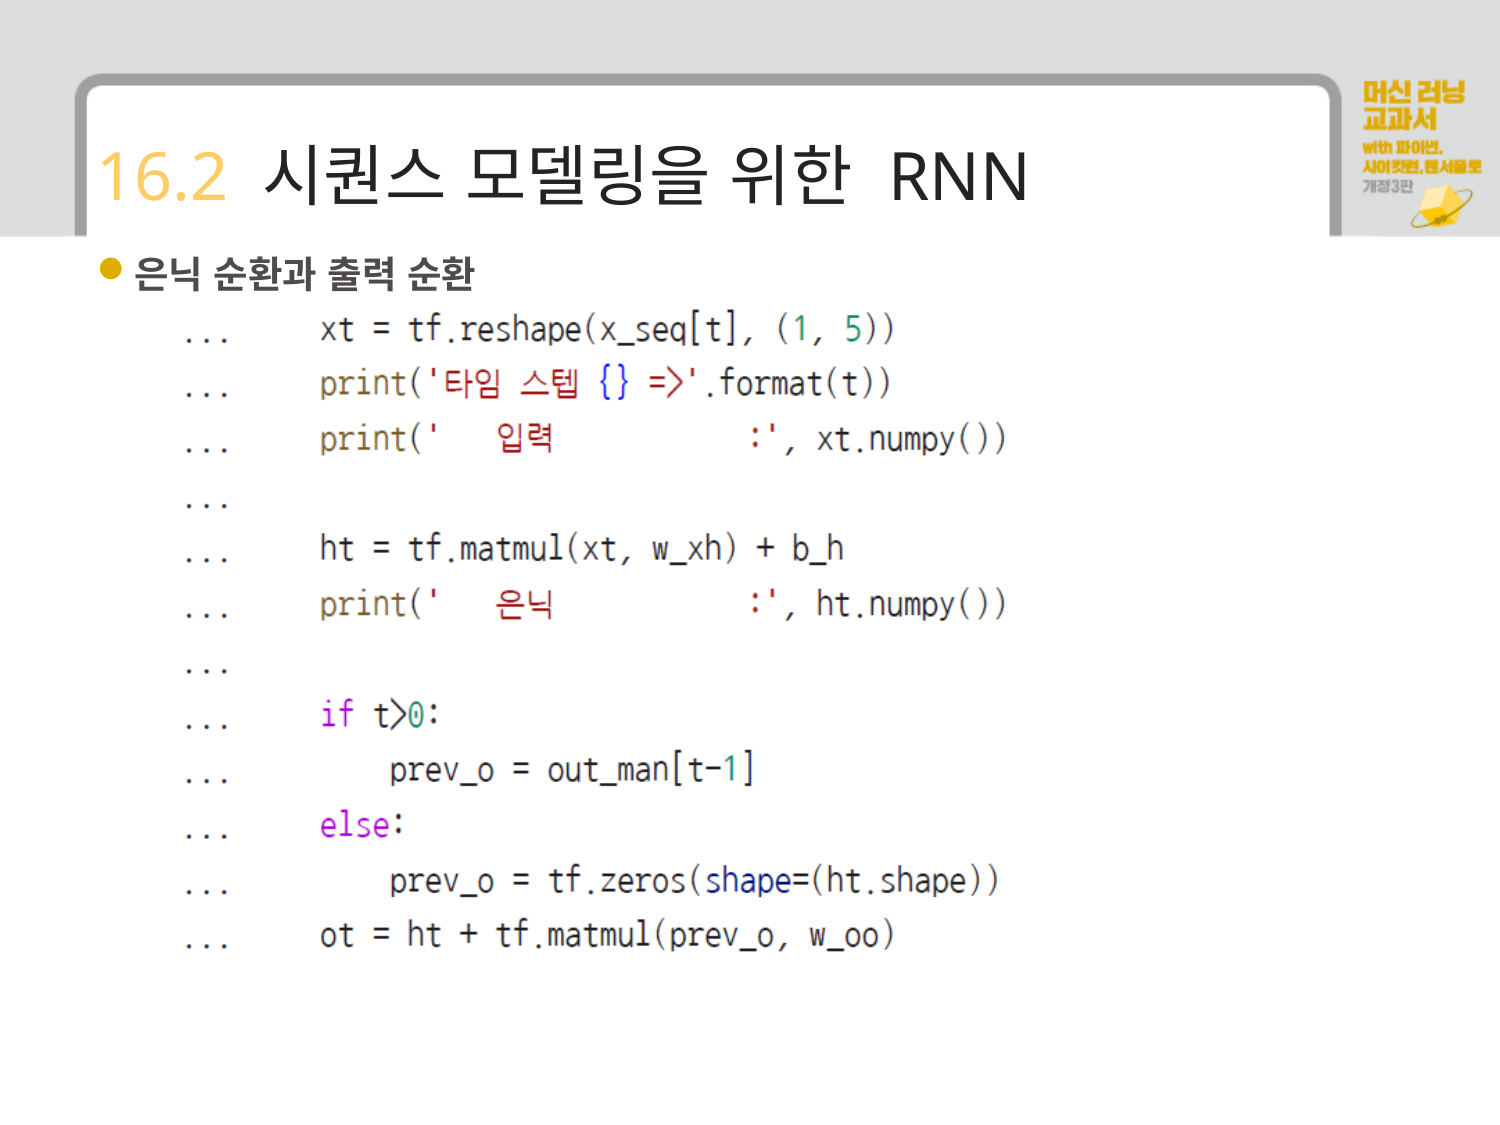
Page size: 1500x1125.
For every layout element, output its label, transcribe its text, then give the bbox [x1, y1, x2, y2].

title 16.2 시퀀스 모델링을 위한 RNN [81, 90, 1412, 222]
list 은닉 순환과 출력 순환 [81, 239, 1450, 1054]
picture [0, 0, 1500, 1125]
